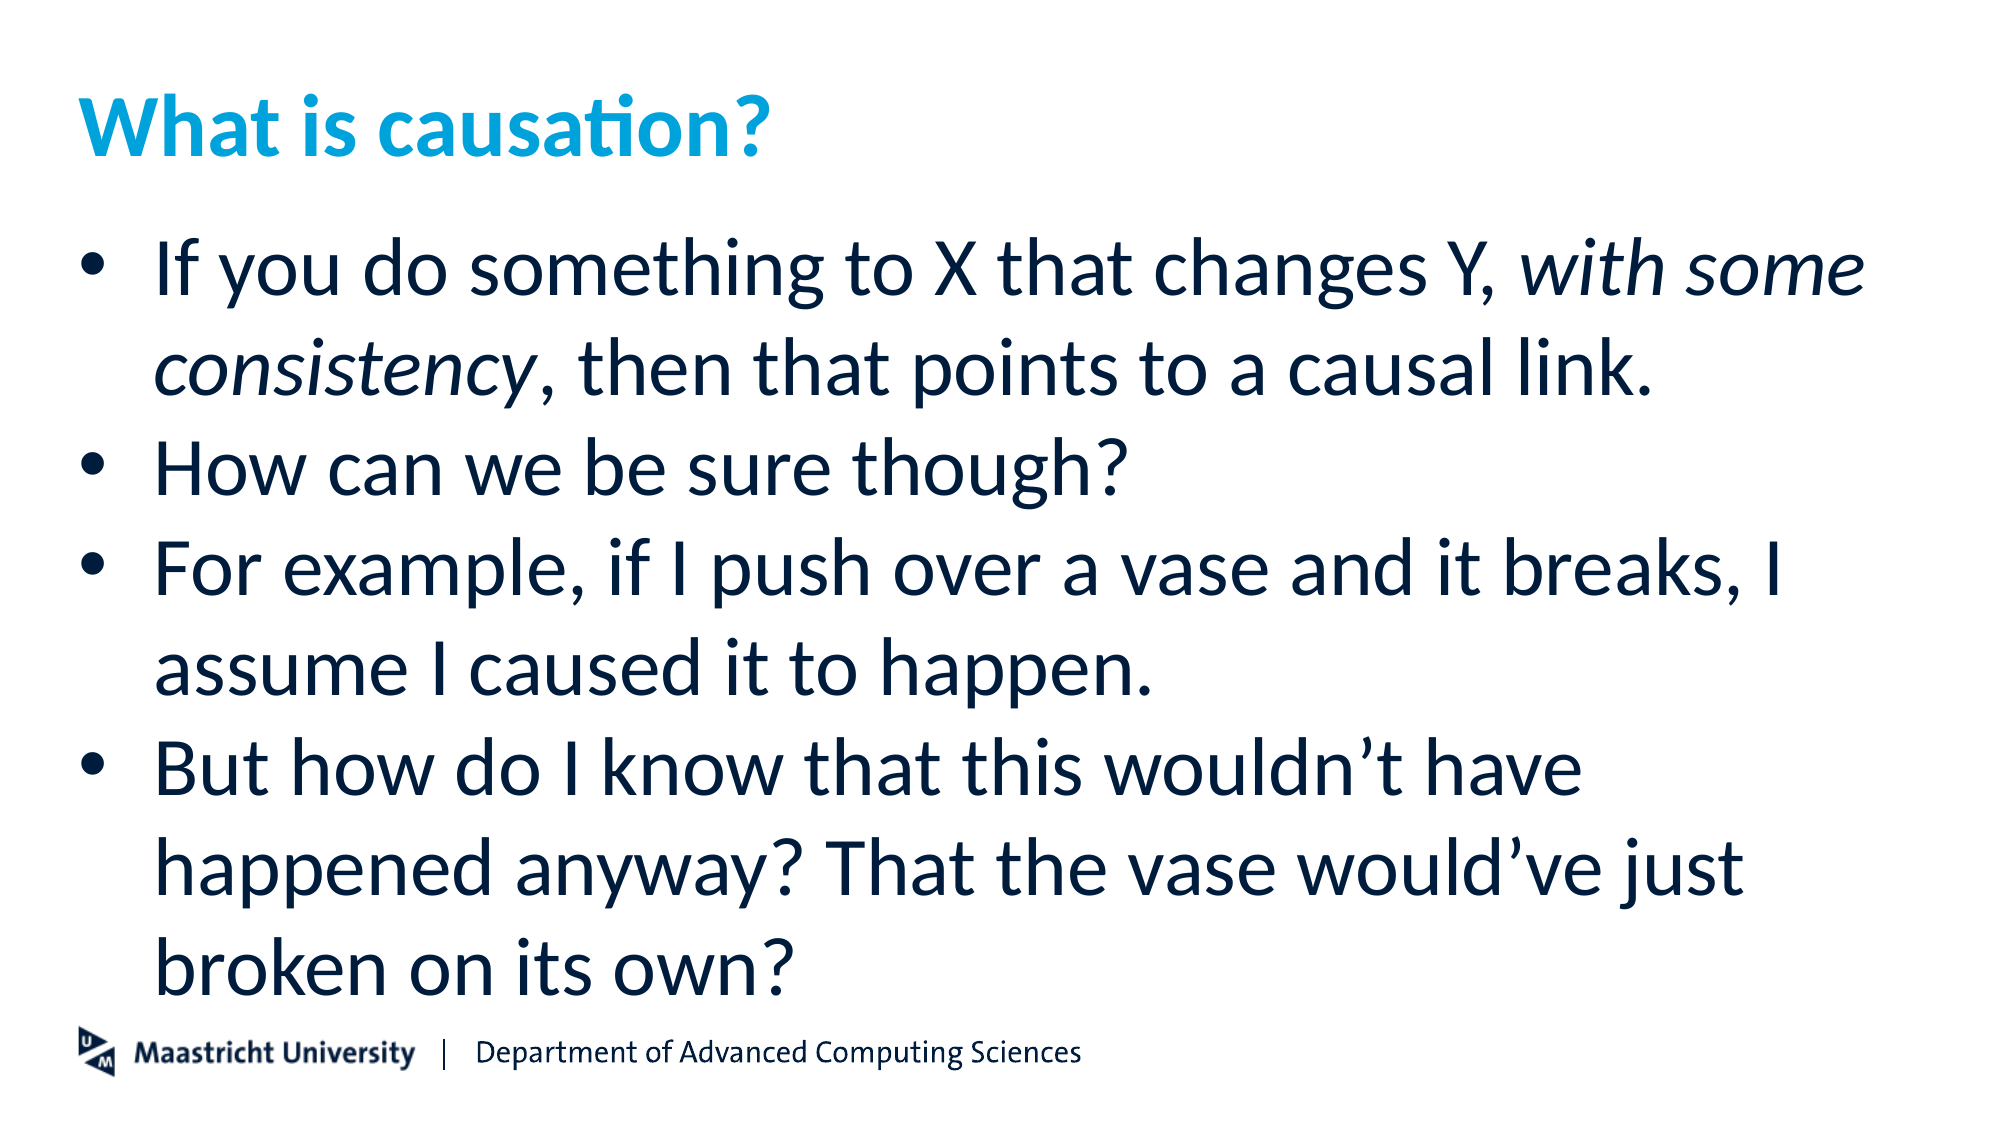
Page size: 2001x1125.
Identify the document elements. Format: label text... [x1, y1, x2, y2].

title What is causation? [78, 67, 1900, 192]
list If you do something to X that changes Y, with some consistency, then that points to a causal link. How can we be sure though? For example, if I push over a vase and it breaks, I assume I caused it to happen. But how do I know that this wouldn’t have happened anyway? That the vase would’ve just broken on its own? [78, 212, 1900, 942]
